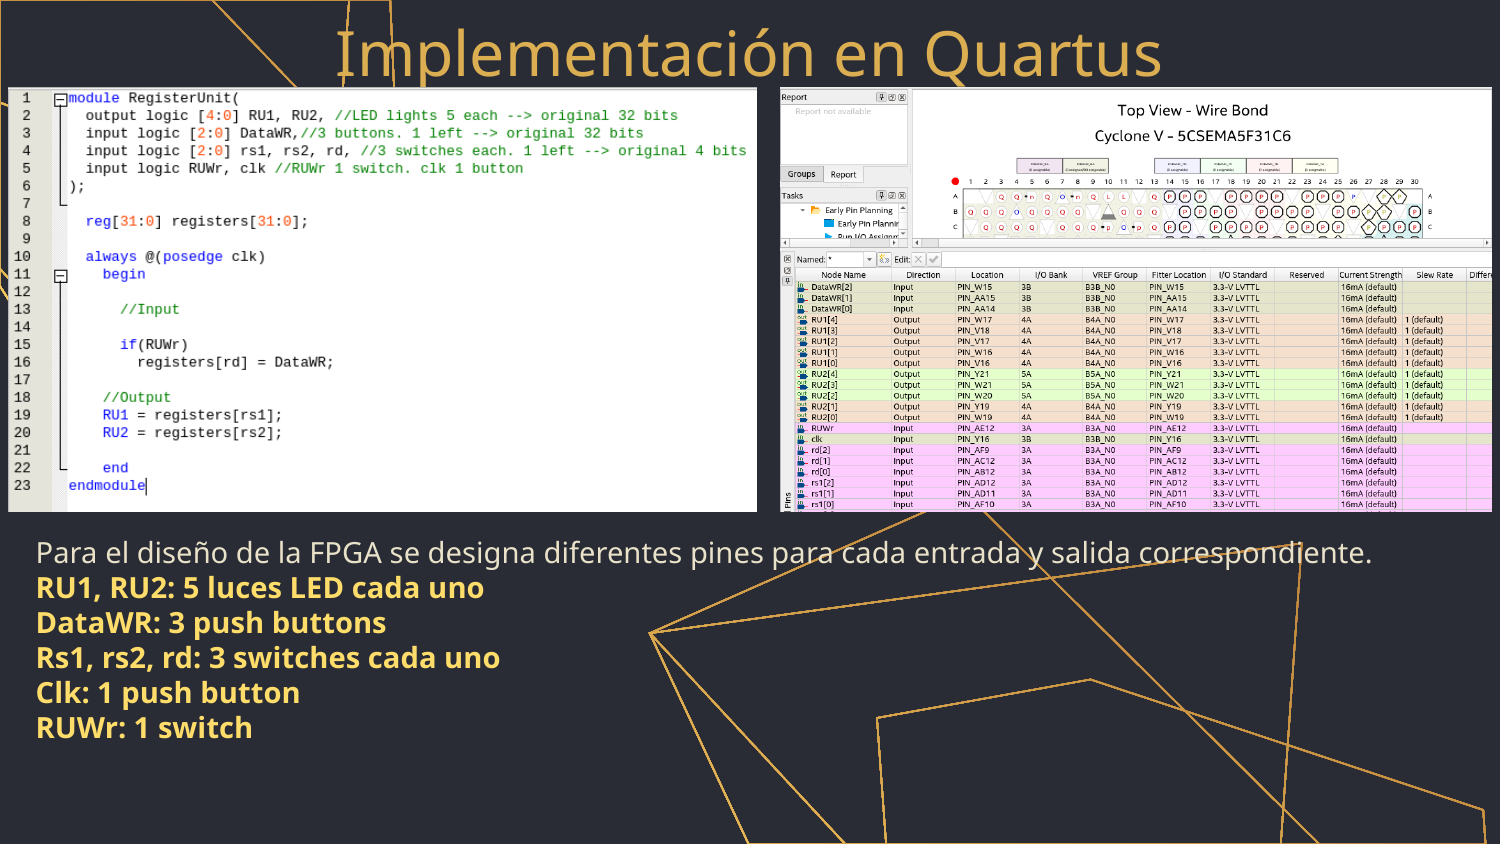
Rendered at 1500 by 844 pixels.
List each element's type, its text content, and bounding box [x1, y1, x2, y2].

title Implementación en Quartus [284, 16, 1216, 88]
picture [780, 86, 1492, 513]
picture [8, 86, 757, 513]
text_box Para el diseño de la FPGA se designa diferentes pines para cada entrada y salida correspondiente. RU1, RU2: 5 luces LED cada uno DataWR: 3 push buttons Rs1, rs2, rd: 3 switches cada uno Clk: 1 push button RUWr: 1 switch [20, 519, 1500, 759]
